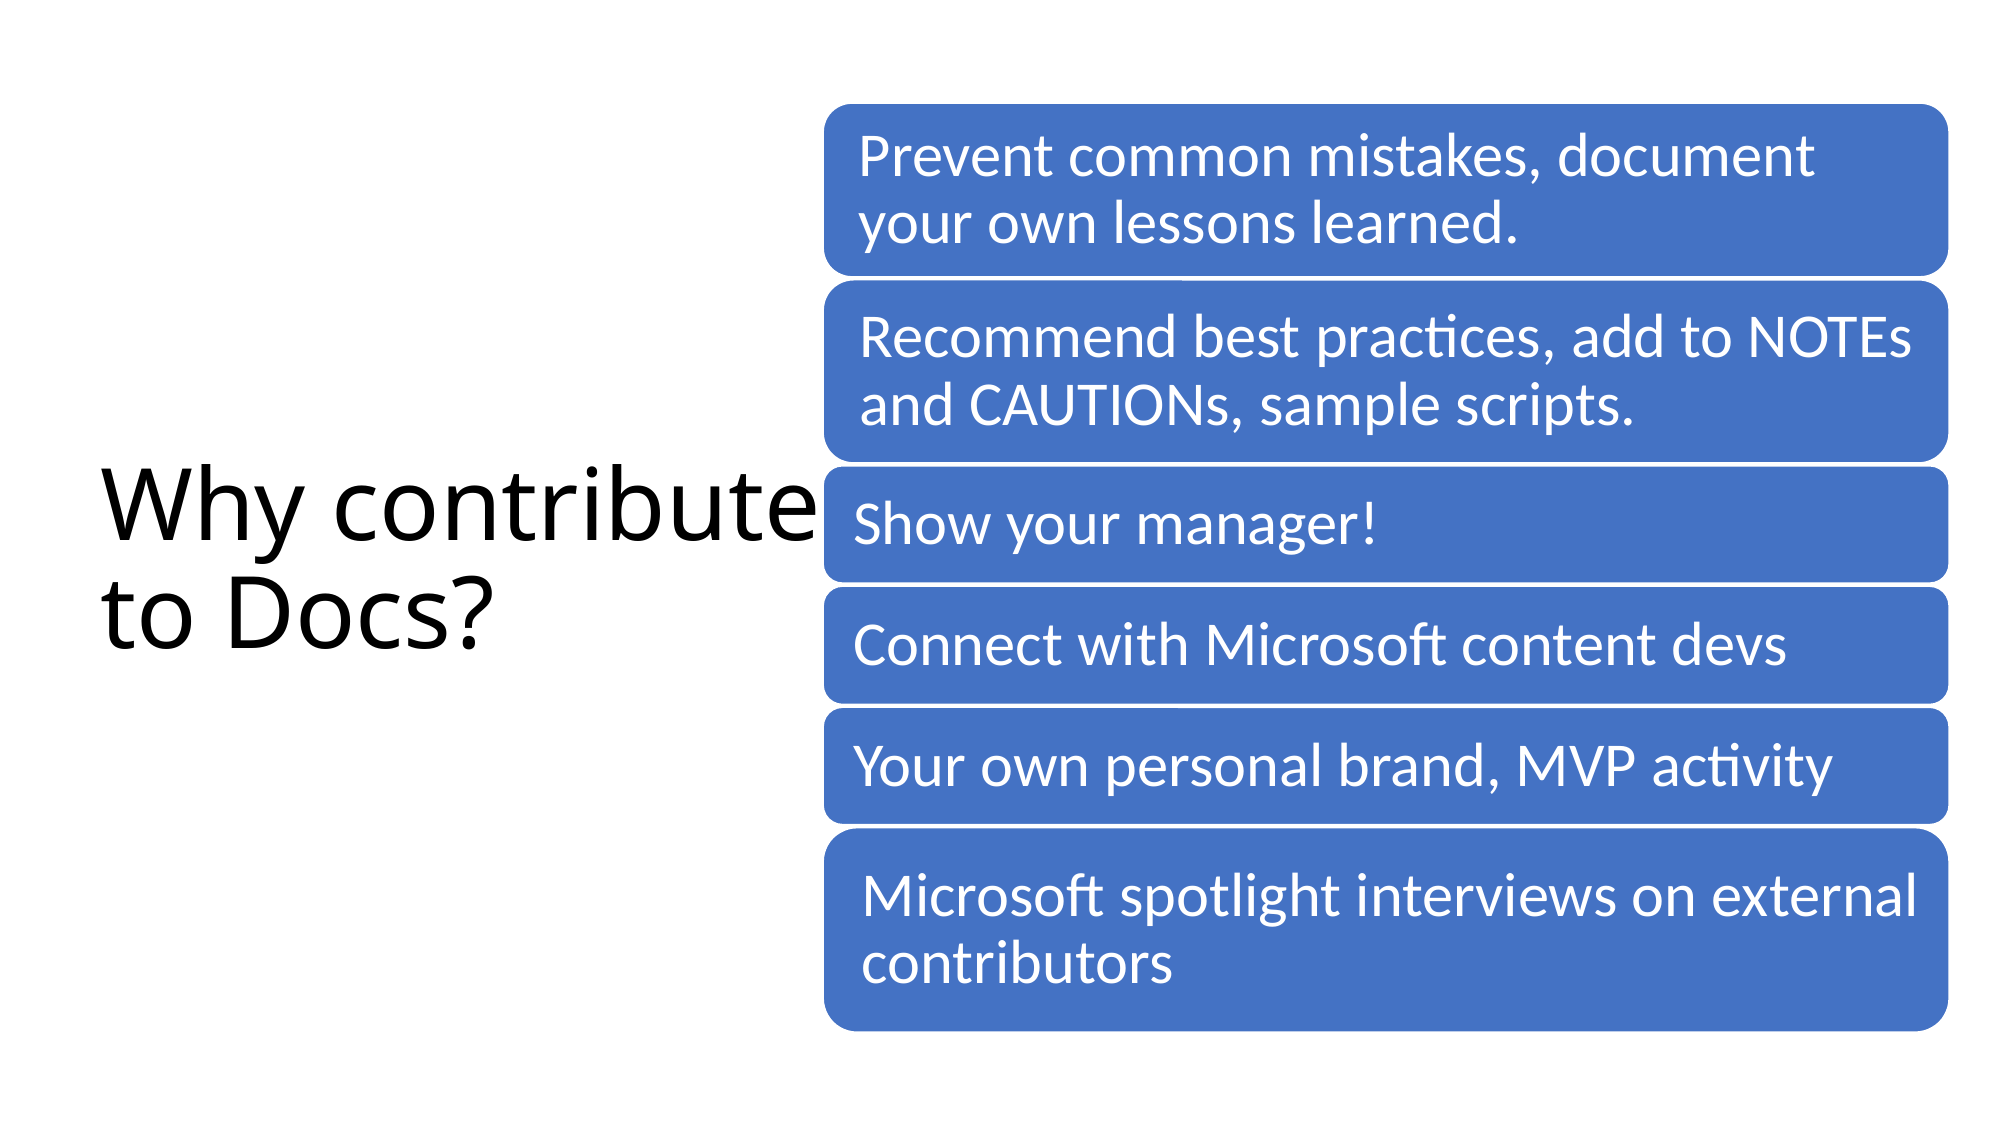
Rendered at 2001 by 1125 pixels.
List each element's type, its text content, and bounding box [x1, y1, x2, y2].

title Why contribute to Docs? [85, 184, 822, 941]
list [822, 61, 1950, 1074]
